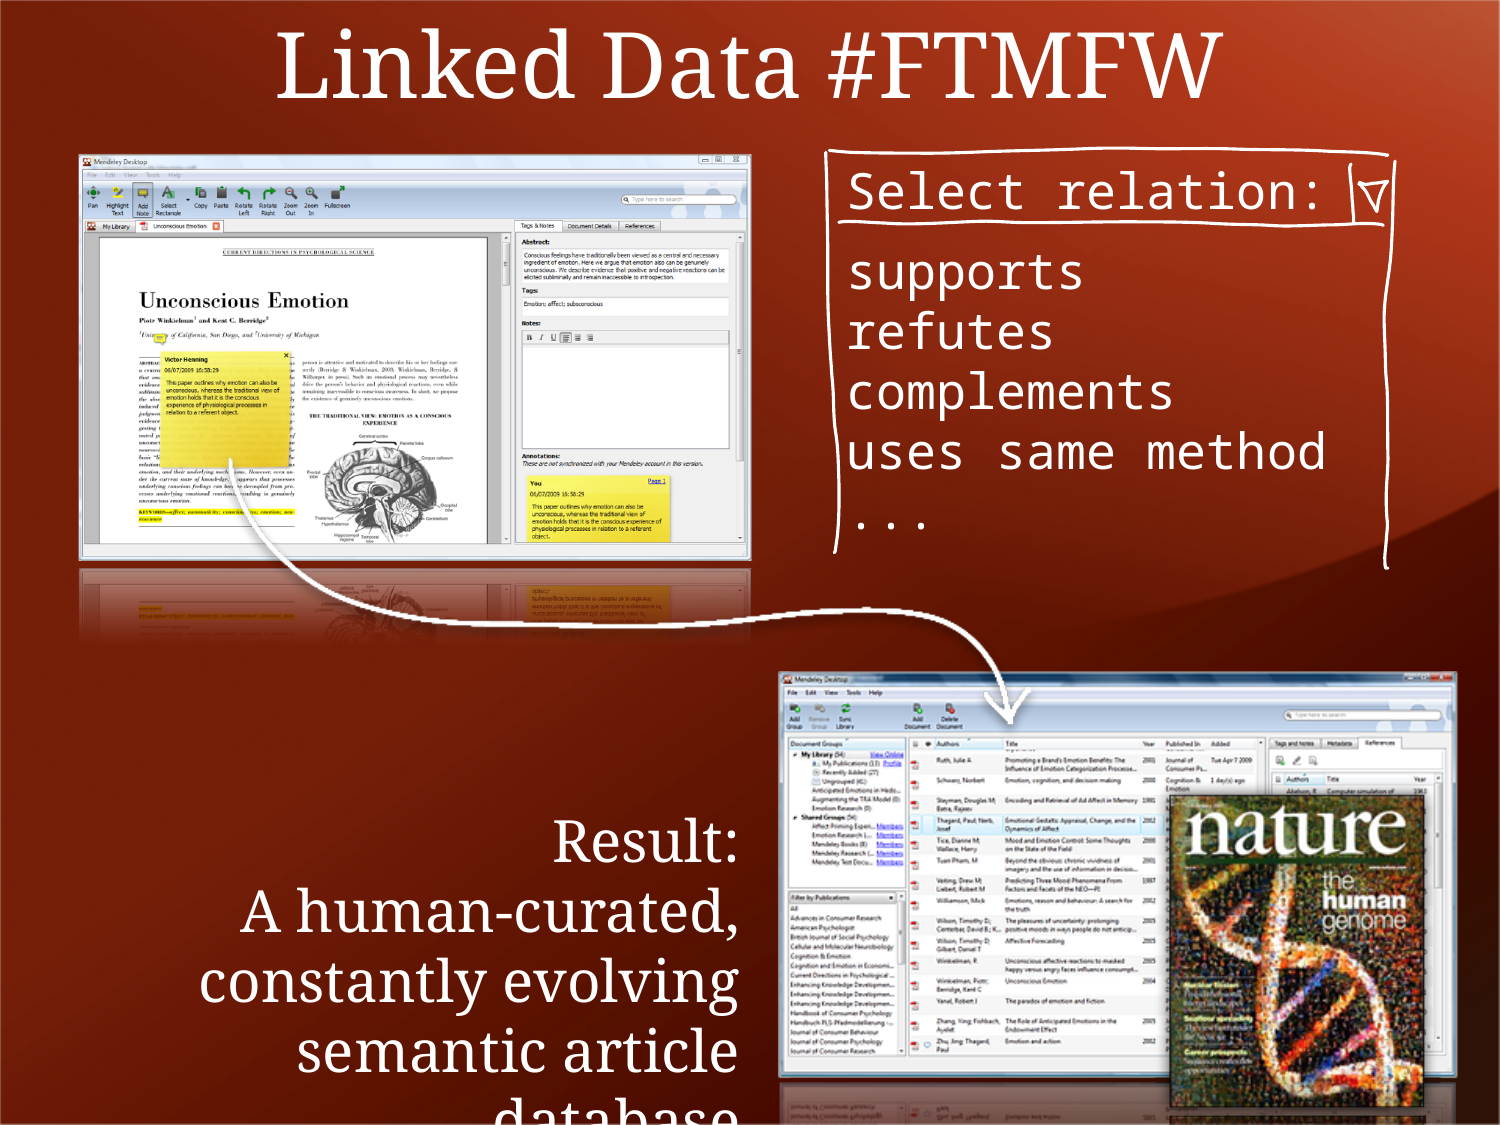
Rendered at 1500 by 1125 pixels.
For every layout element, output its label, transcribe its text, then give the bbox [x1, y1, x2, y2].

text_box Linked Data #FTMFW [0, 0, 1500, 125]
text_box Result: A human-curated, constantly evolving semantic article database [51, 796, 755, 1125]
text_box Select relation: supports refutes complements uses same method ... [1037, 152, 1500, 618]
picture [0, 125, 1500, 1125]
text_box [825, 147, 1396, 570]
